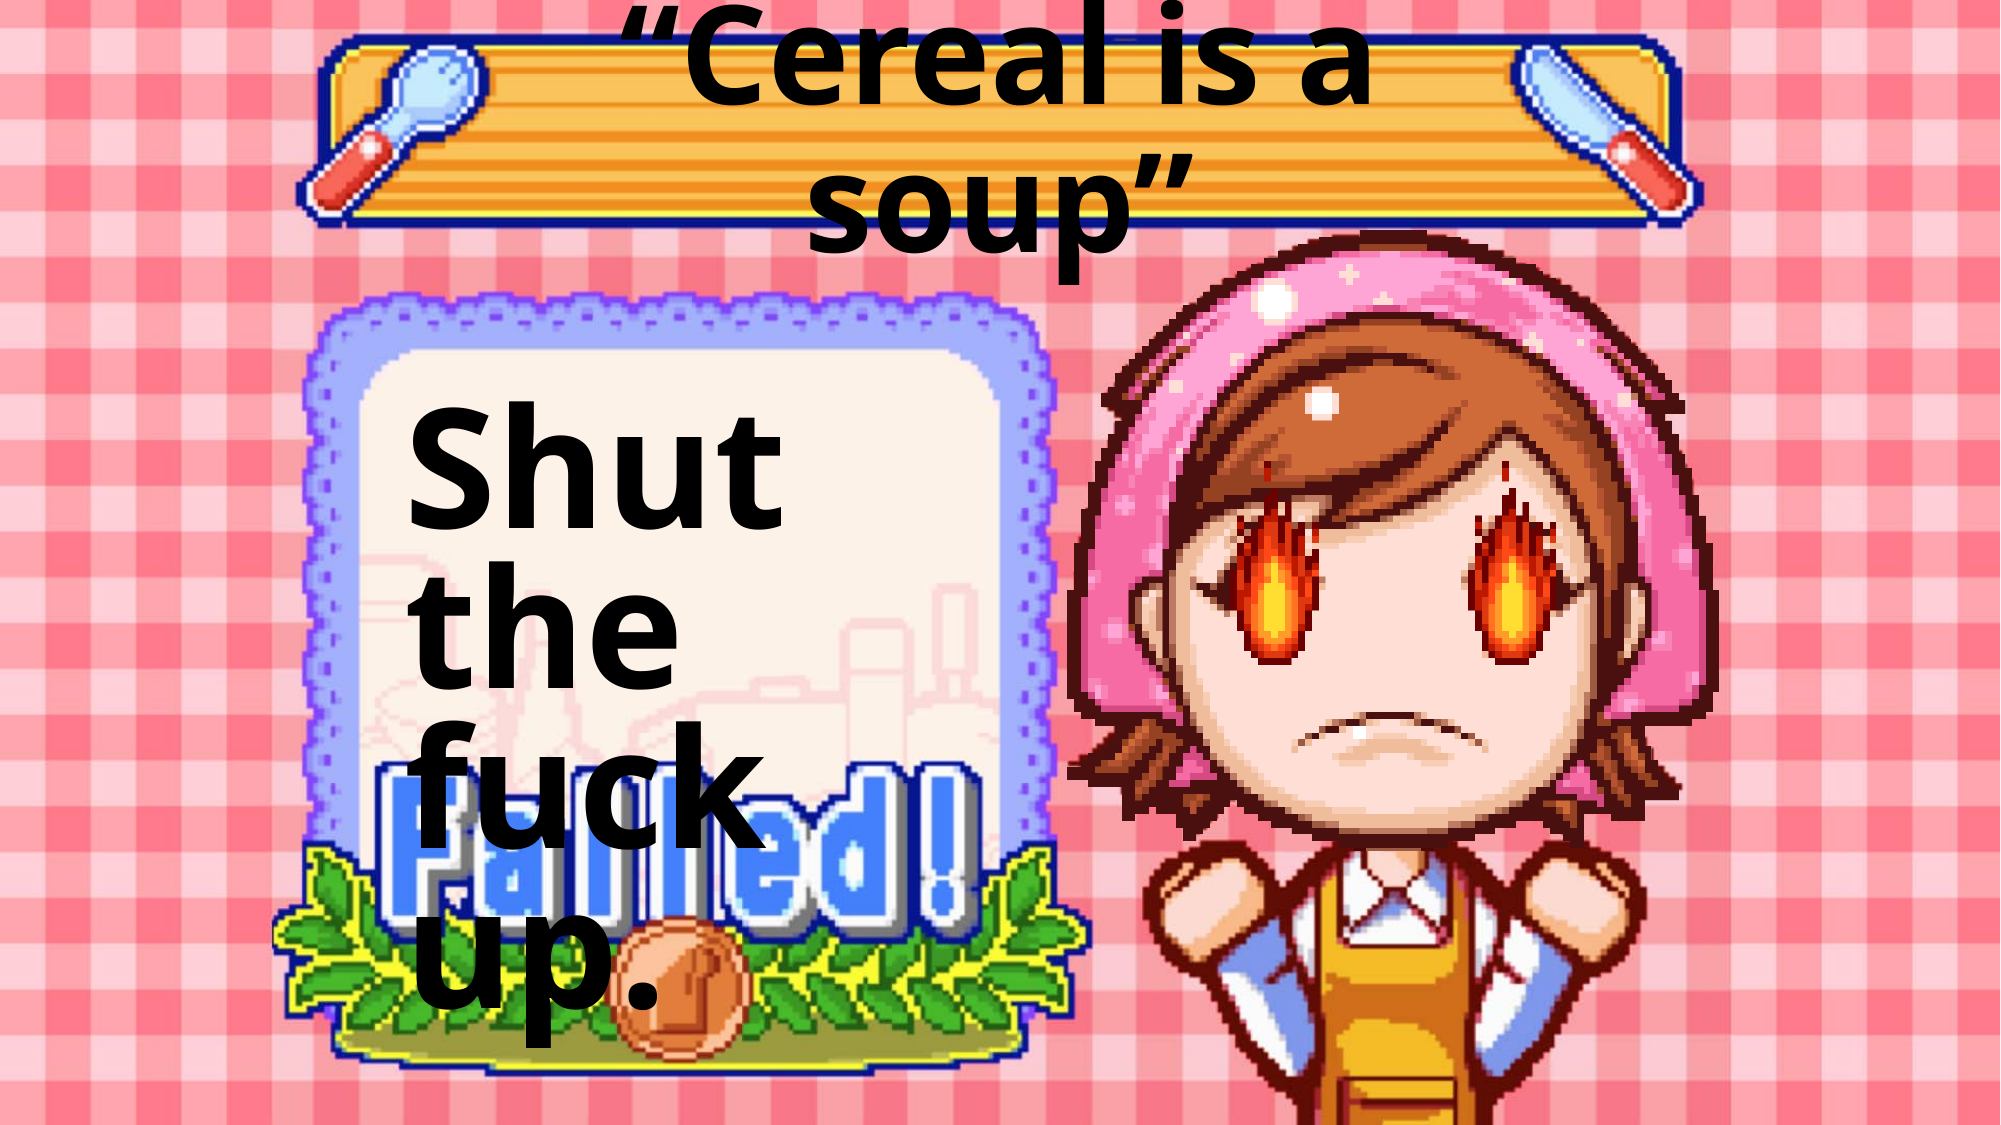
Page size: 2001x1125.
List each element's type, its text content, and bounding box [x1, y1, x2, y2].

picture [0, 0, 2001, 1125]
title “Cereal is a soup” [464, 51, 1536, 217]
list Shut the fuck up. [389, 393, 971, 757]
